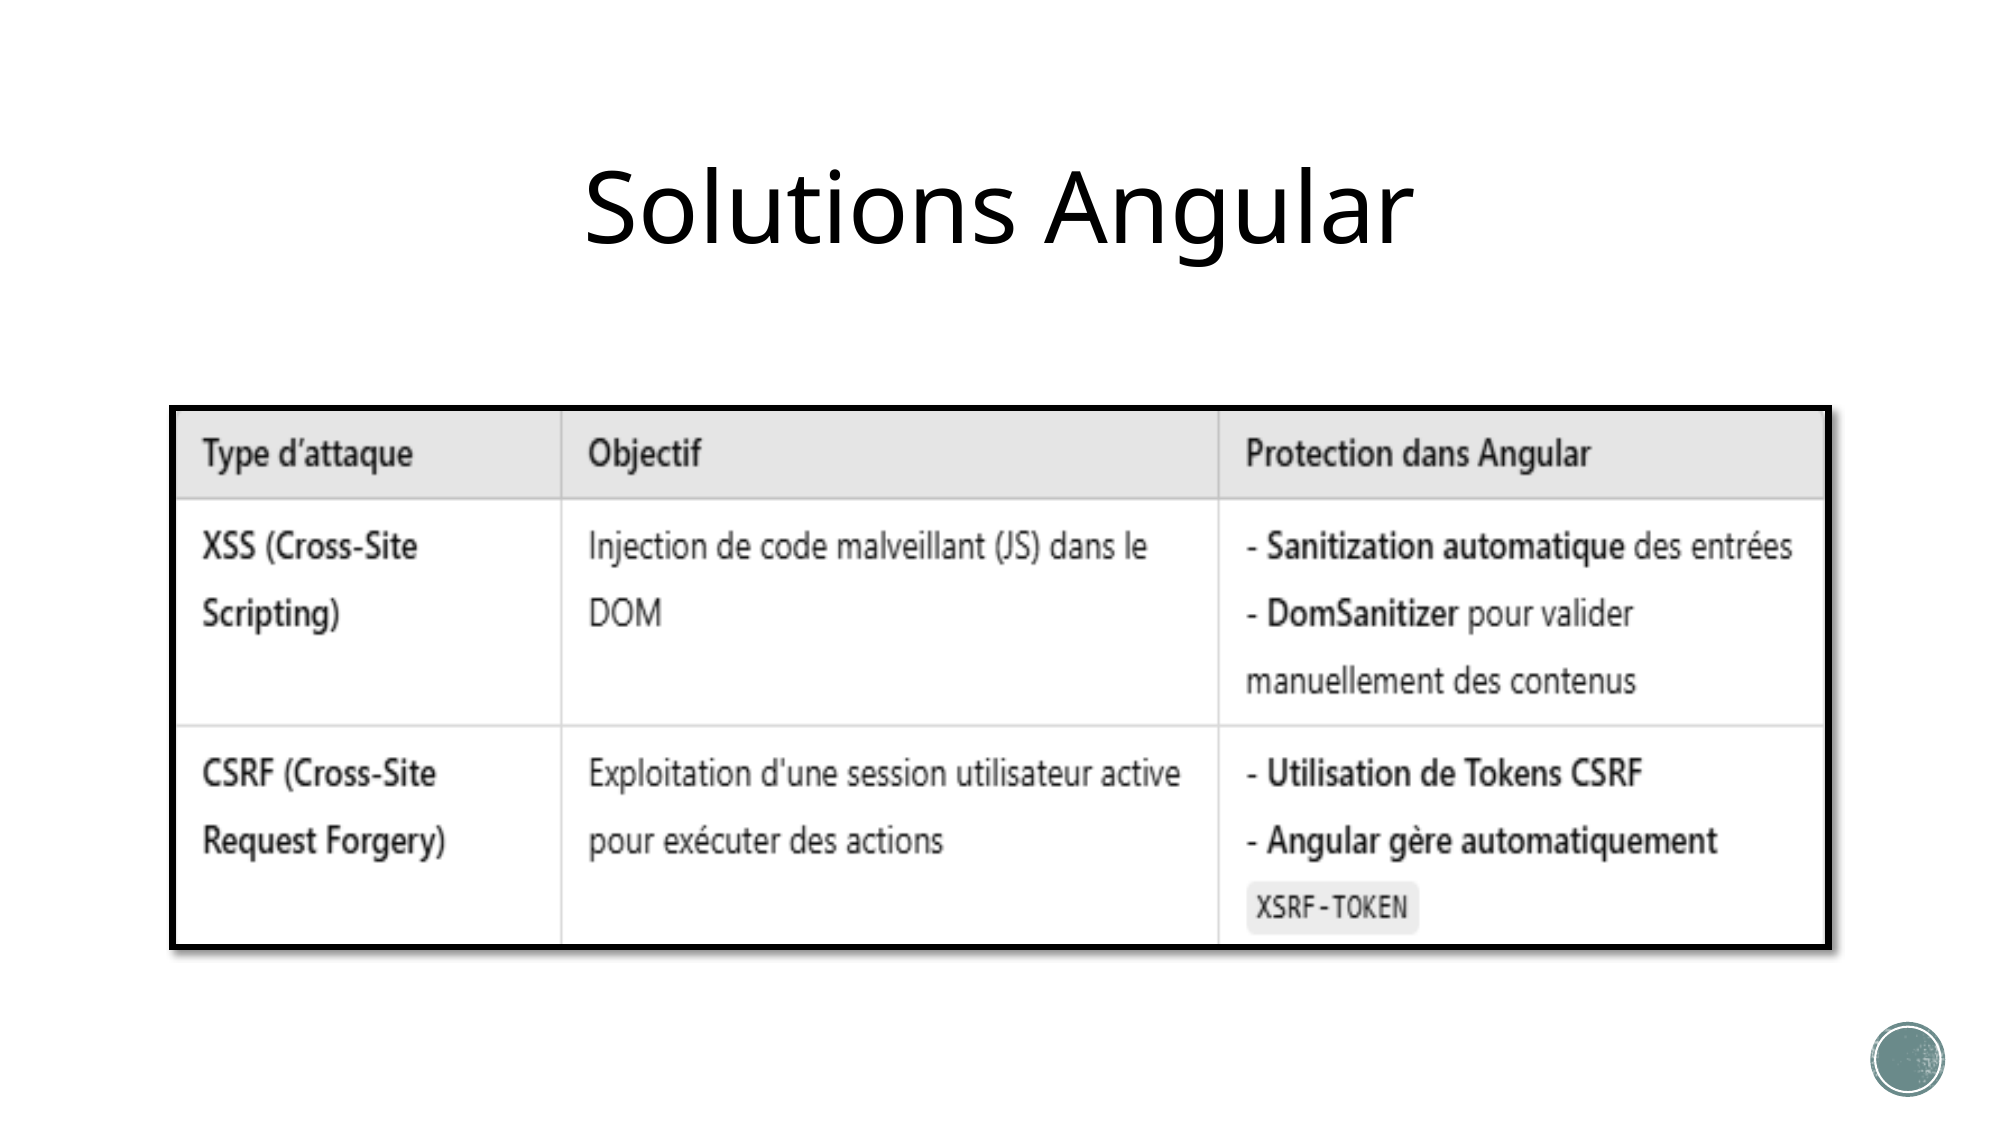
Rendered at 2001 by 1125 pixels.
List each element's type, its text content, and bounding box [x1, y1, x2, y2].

title Solutions Angular [175, 79, 1826, 344]
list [176, 411, 1825, 944]
